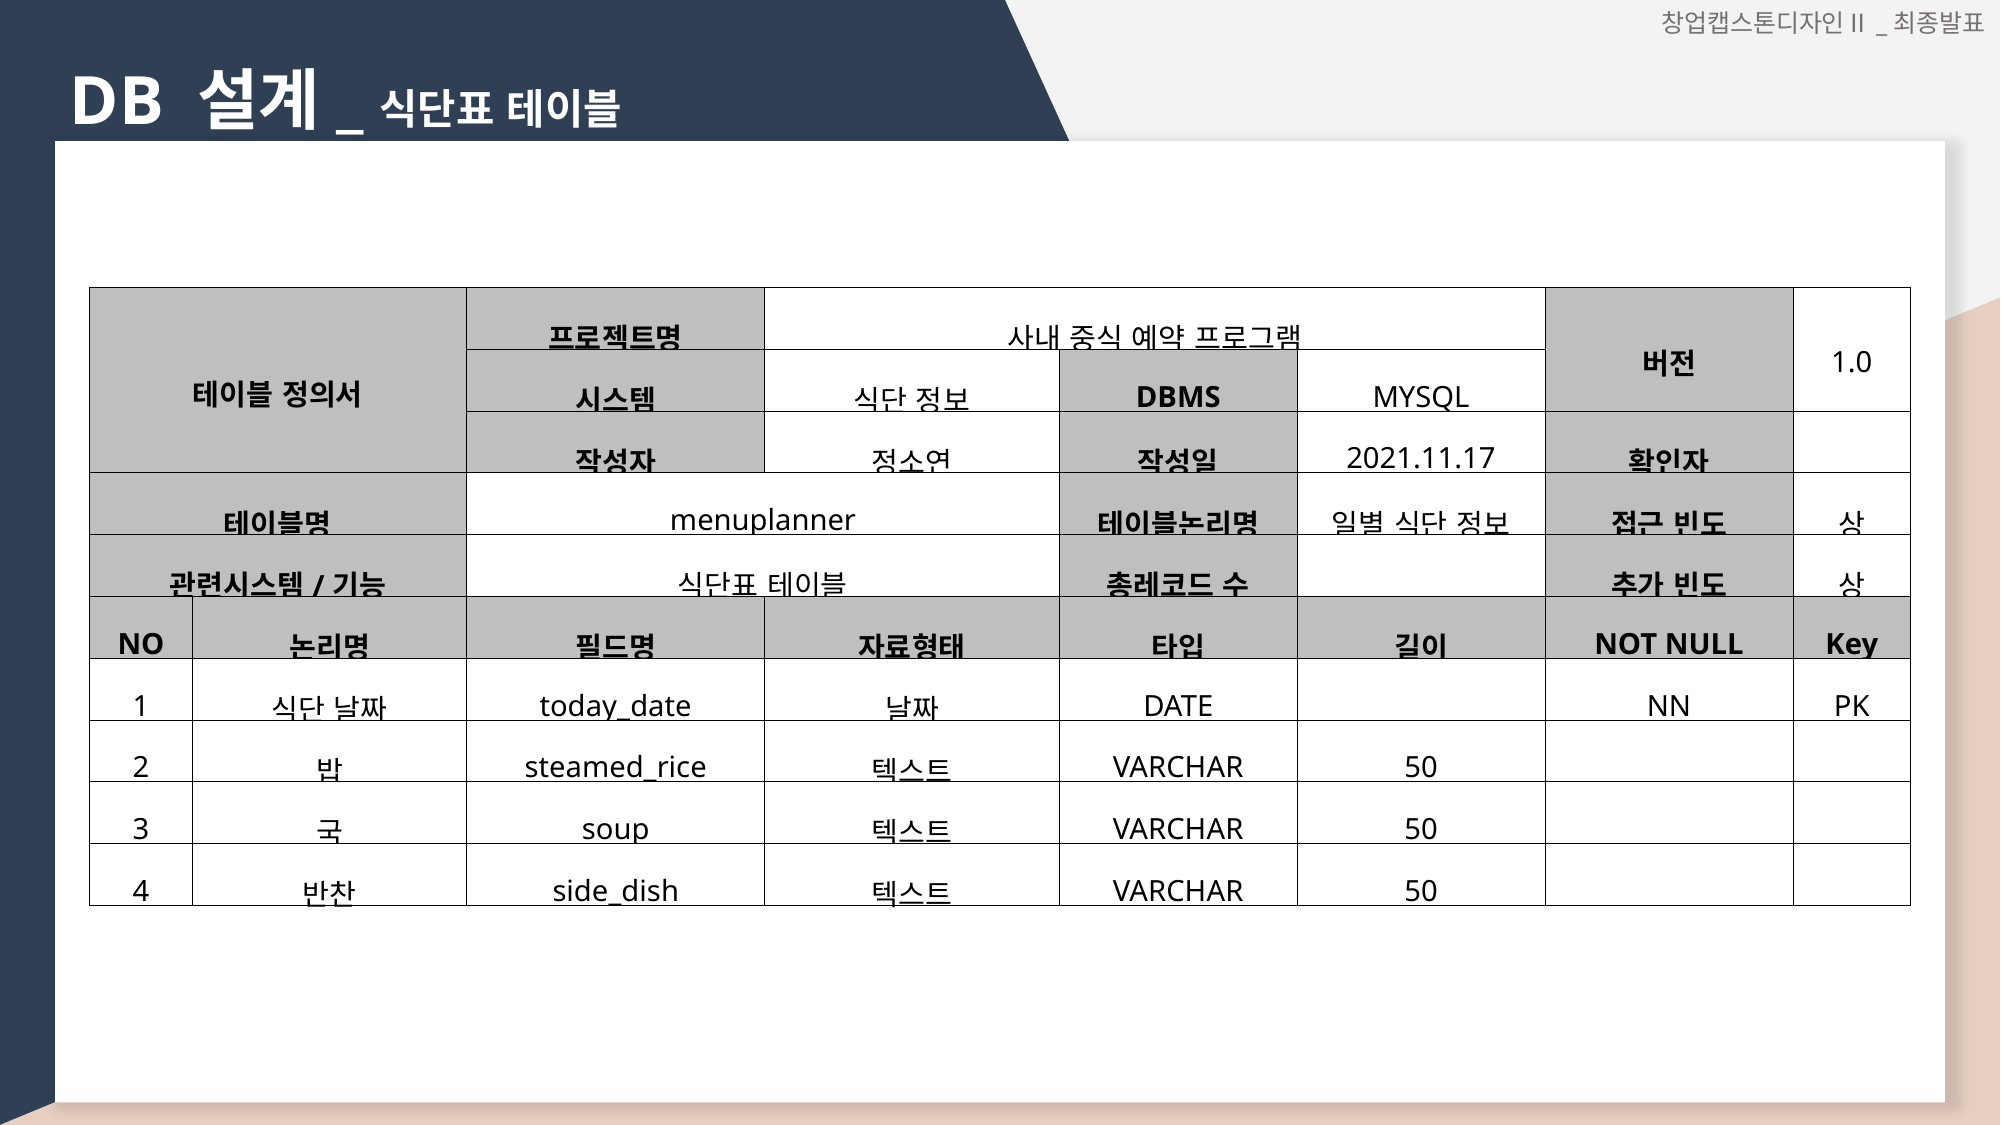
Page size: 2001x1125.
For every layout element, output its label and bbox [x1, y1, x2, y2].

text_box [0, 0, 2000, 1125]
